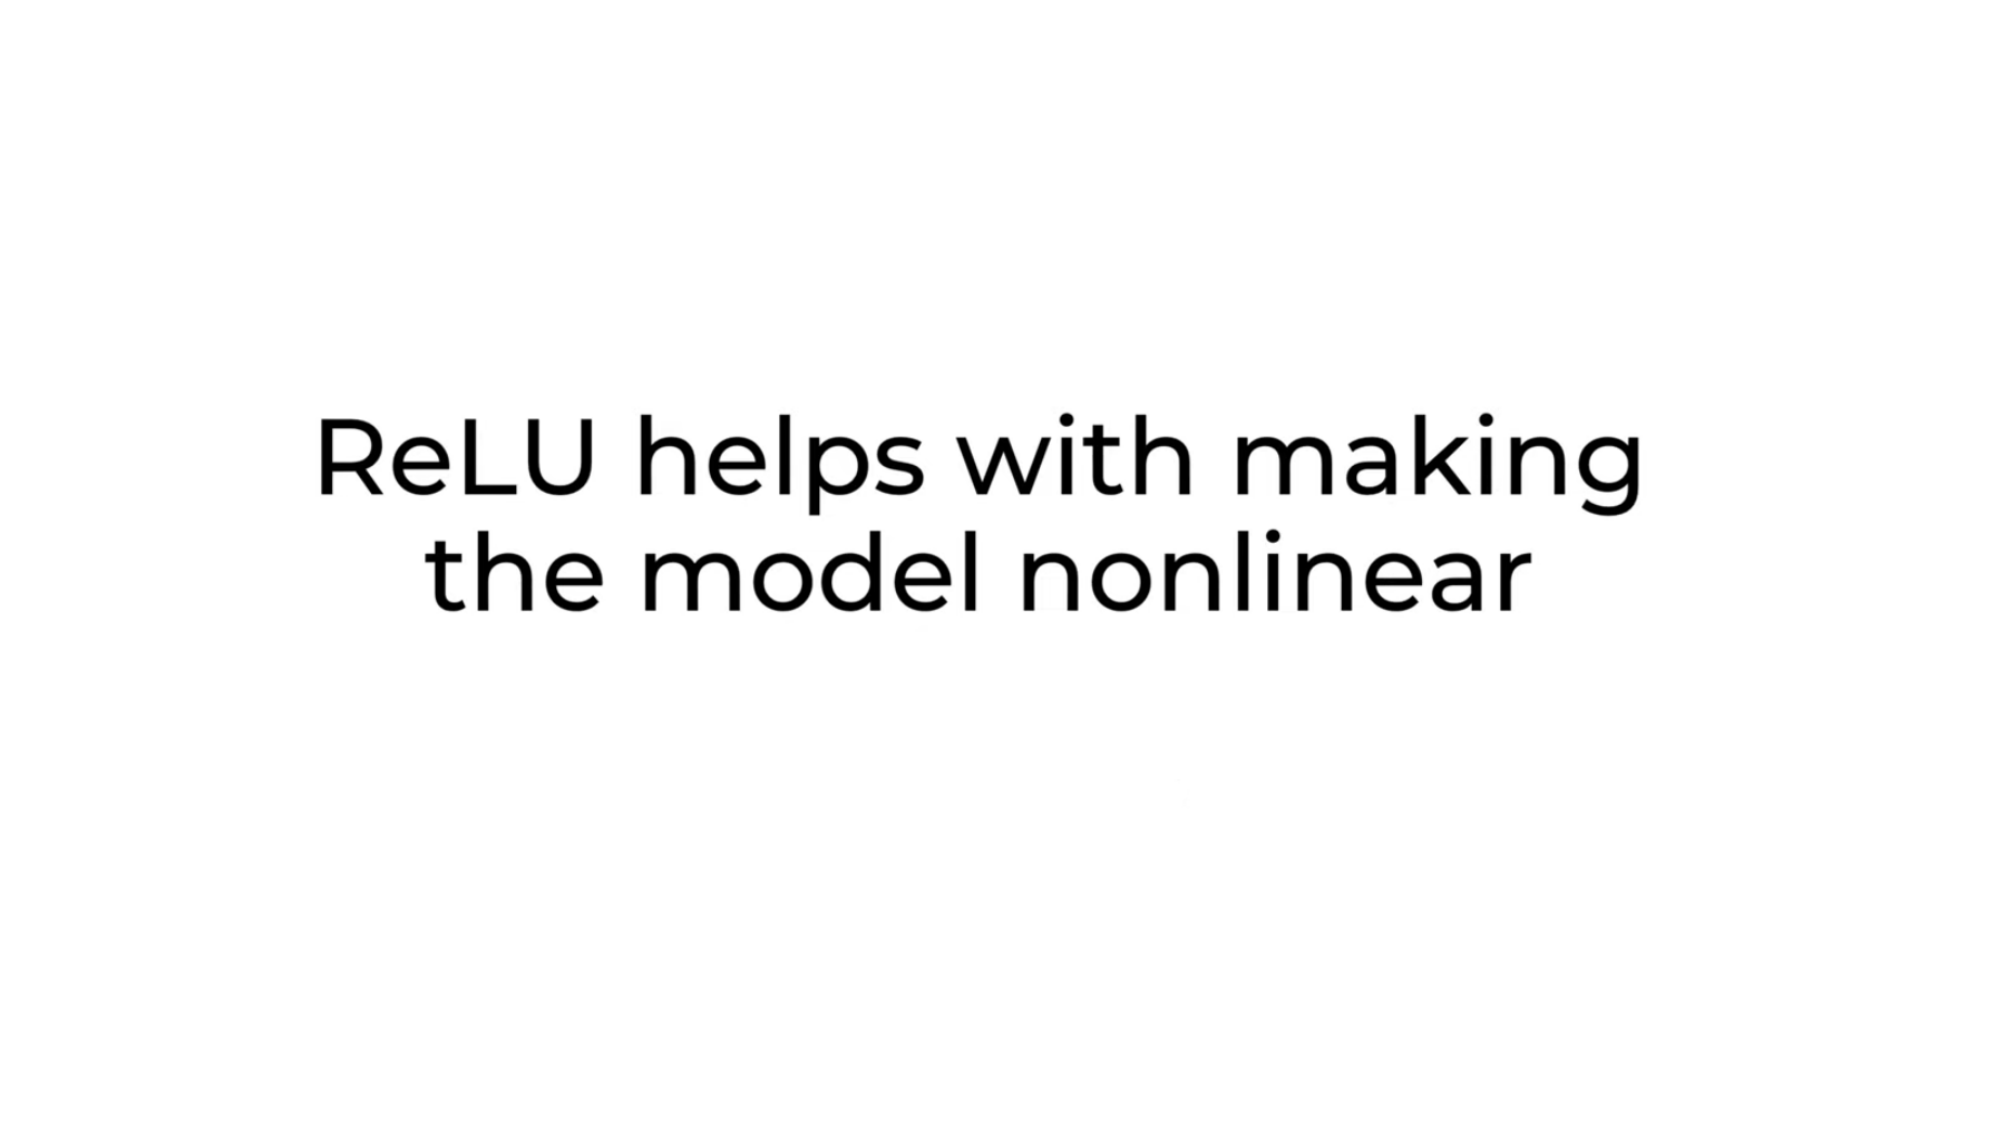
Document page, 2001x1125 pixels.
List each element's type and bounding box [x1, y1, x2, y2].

picture [225, 144, 1736, 906]
